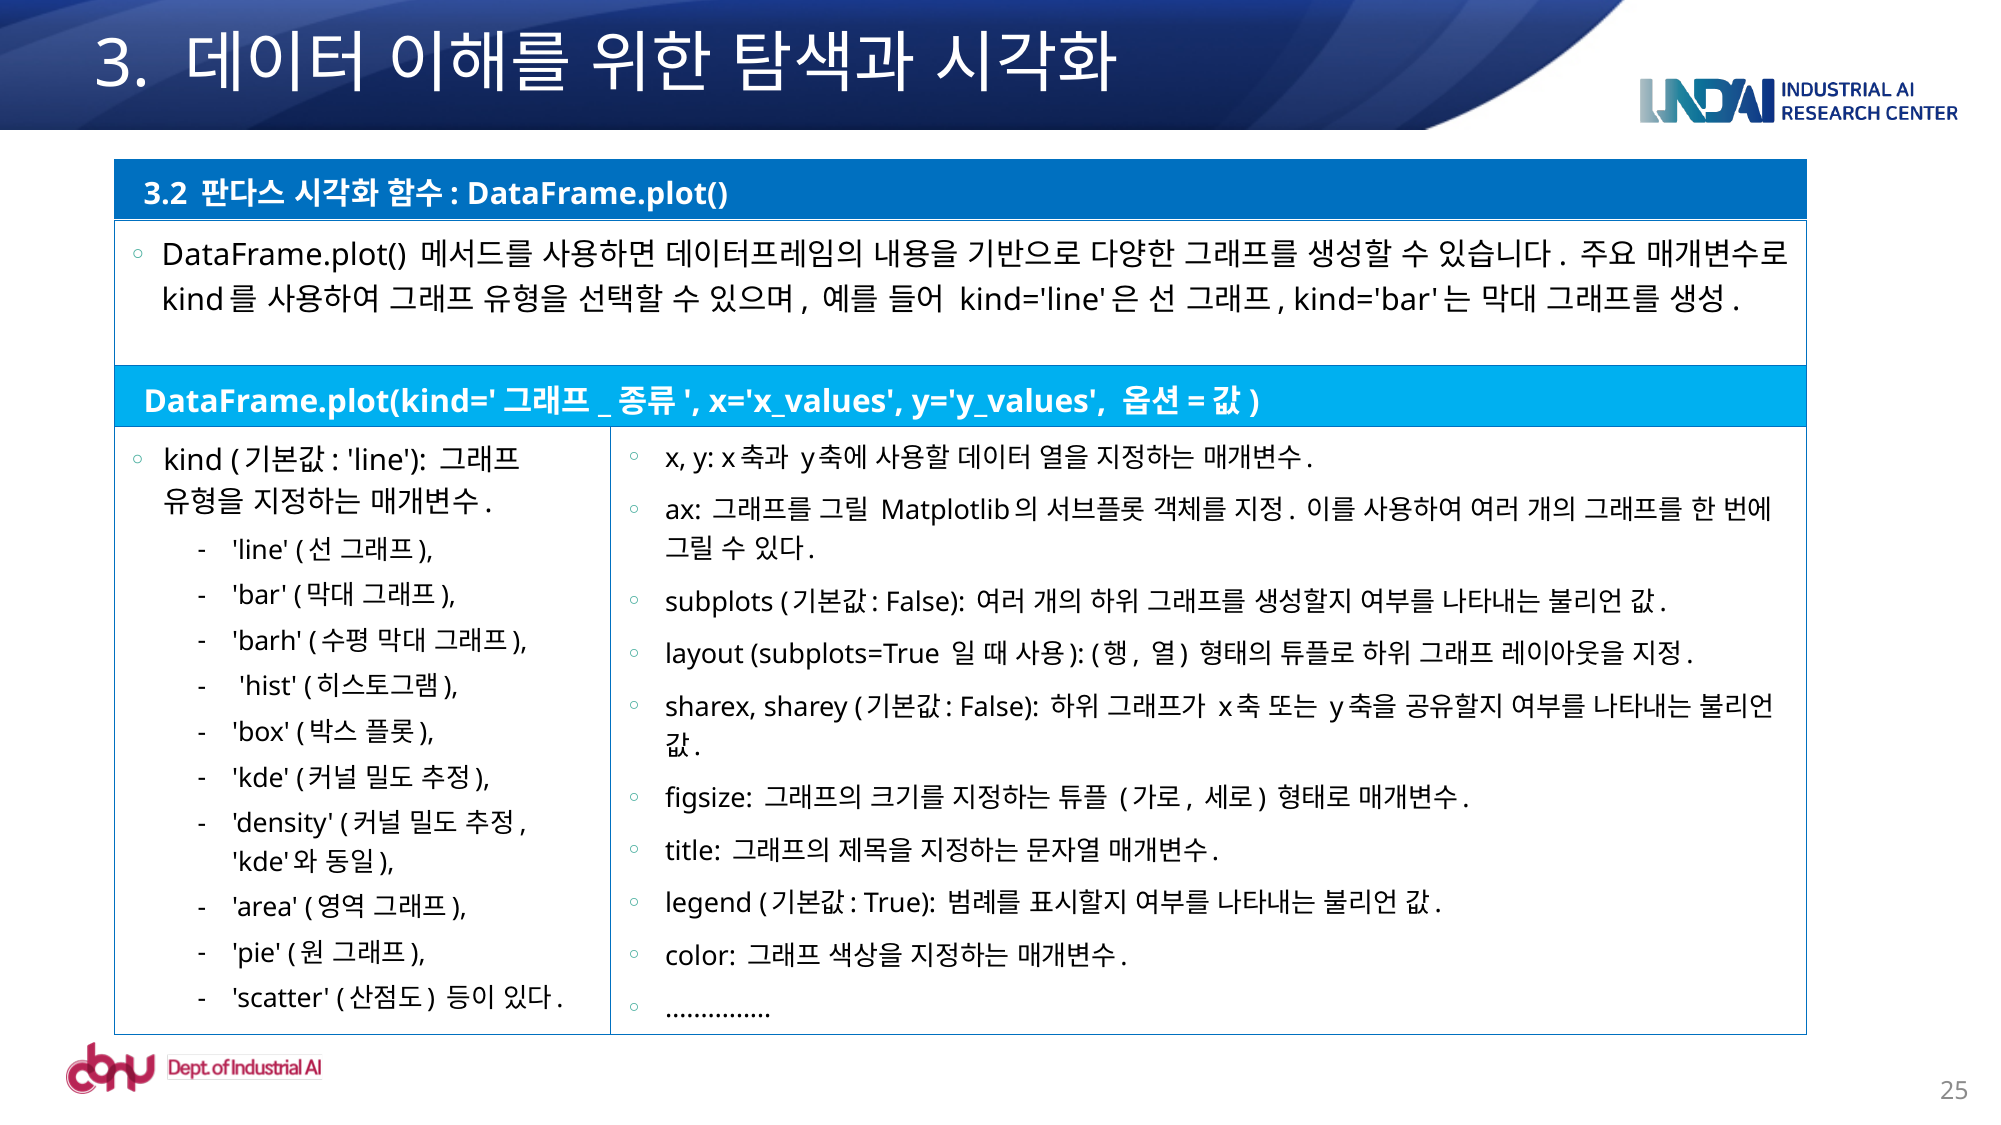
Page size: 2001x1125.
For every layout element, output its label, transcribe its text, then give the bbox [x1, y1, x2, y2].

text_box DataFrame.plot() 메서드를 사용하면 데이터프레임의 내용을 기반으로 다양한 그래프를 생성할 수 있습니다. 주요 매개변수로 kind를 사용하여 그래프 유형을 선택할 수 있으며, 예를 들어 kind='line'은 선 그래프, kind='bar'는 막대 그래프를 생성. [114, 220, 1807, 365]
picture [66, 1042, 333, 1094]
text_box kind (기본값: 'line'): 그래프 유형을 지정하는 매개변수. 'line' (선 그래프), 'bar' (막대 그래프), 'barh' (수평 막대 그래프), 'hist' (히스토그램), 'box' (박스 플롯), 'kde' (커널 밀도 추정), 'density' (커널 밀도 추정, 'kde'와 동일), 'area' (영역 그래프), 'pie' (원 그래프), 'scatter' (산점도) 등이 있다. [114, 427, 610, 1035]
text_box 3.2 판다스 시각화 함수: DataFrame.plot() [114, 159, 1807, 219]
text_box DataFrame.plot(kind='그래프_종류', x='x_values', y='y_values', 옵션=값) [114, 365, 1807, 427]
slide_number 25 [1917, 1061, 1984, 1122]
title 3. 데이터 이해를 위한 탐색과 시각화 [79, 9, 1400, 120]
text_box x, y: x축과 y축에 사용할 데이터 열을 지정하는 매개변수. ax: 그래프를 그릴 Matplotlib의 서브플롯 객체를 지정. 이를 사용하여 여러 개의 그래프를 한 번에 그릴 수 있다. subplots (기본값: False): 여러 개의 하위 그래프를 생성할지 여부를 나타내는 불리언 값. layout (subplots=True 일 때 사용): (행, 열) 형태의 튜플로 하위 그래프 레이아웃을 지정. sharex, sharey (기본값: False): 하위 그래프가 x축 또는 y축을 공유할지 여부를 나타내는 불리언 값. figsize: 그래프의 크기를 지정하는 튜플 (가로, 세로) 형태로 매개변수. title: 그래프의 제목을 지정하는 문자열 매개변수. legend (기본값: True): 범례를 표시할지 여부를 나타내는 불리언 값. color: 그래프 색상을 지정하는 매개변수. …………… [610, 426, 1807, 1035]
picture [0, 0, 2000, 130]
